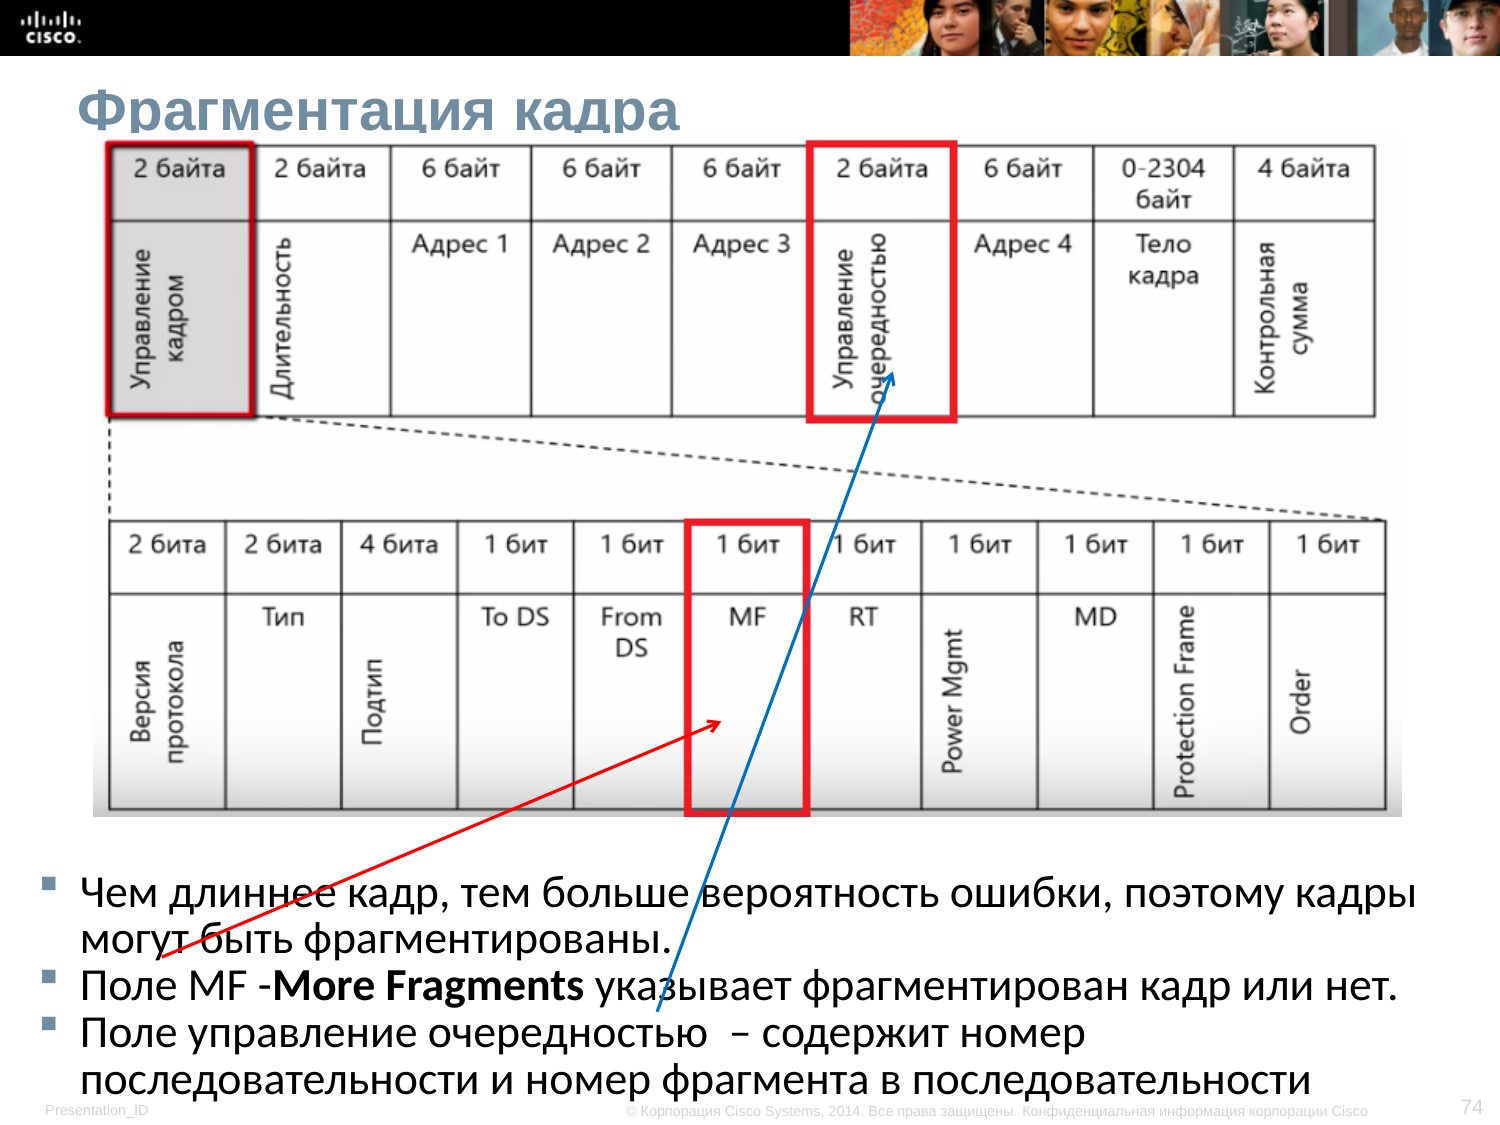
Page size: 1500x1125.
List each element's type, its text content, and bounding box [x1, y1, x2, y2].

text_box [161, 721, 651, 958]
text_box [656, 371, 894, 1013]
picture [93, 132, 1402, 817]
list Чем длиннее кадр, тем больше вероятность ошибки, поэтому кадры могут быть фрагментированы. Поле MF -More Fragments указывает фрагментирован кадр или нет. Поле управление очередностью – содержит номер последовательности и номер фрагмента в последовательности [24, 178, 1476, 1086]
title Фрагментация кадра [64, 66, 1469, 151]
picture [0, 0, 1500, 56]
